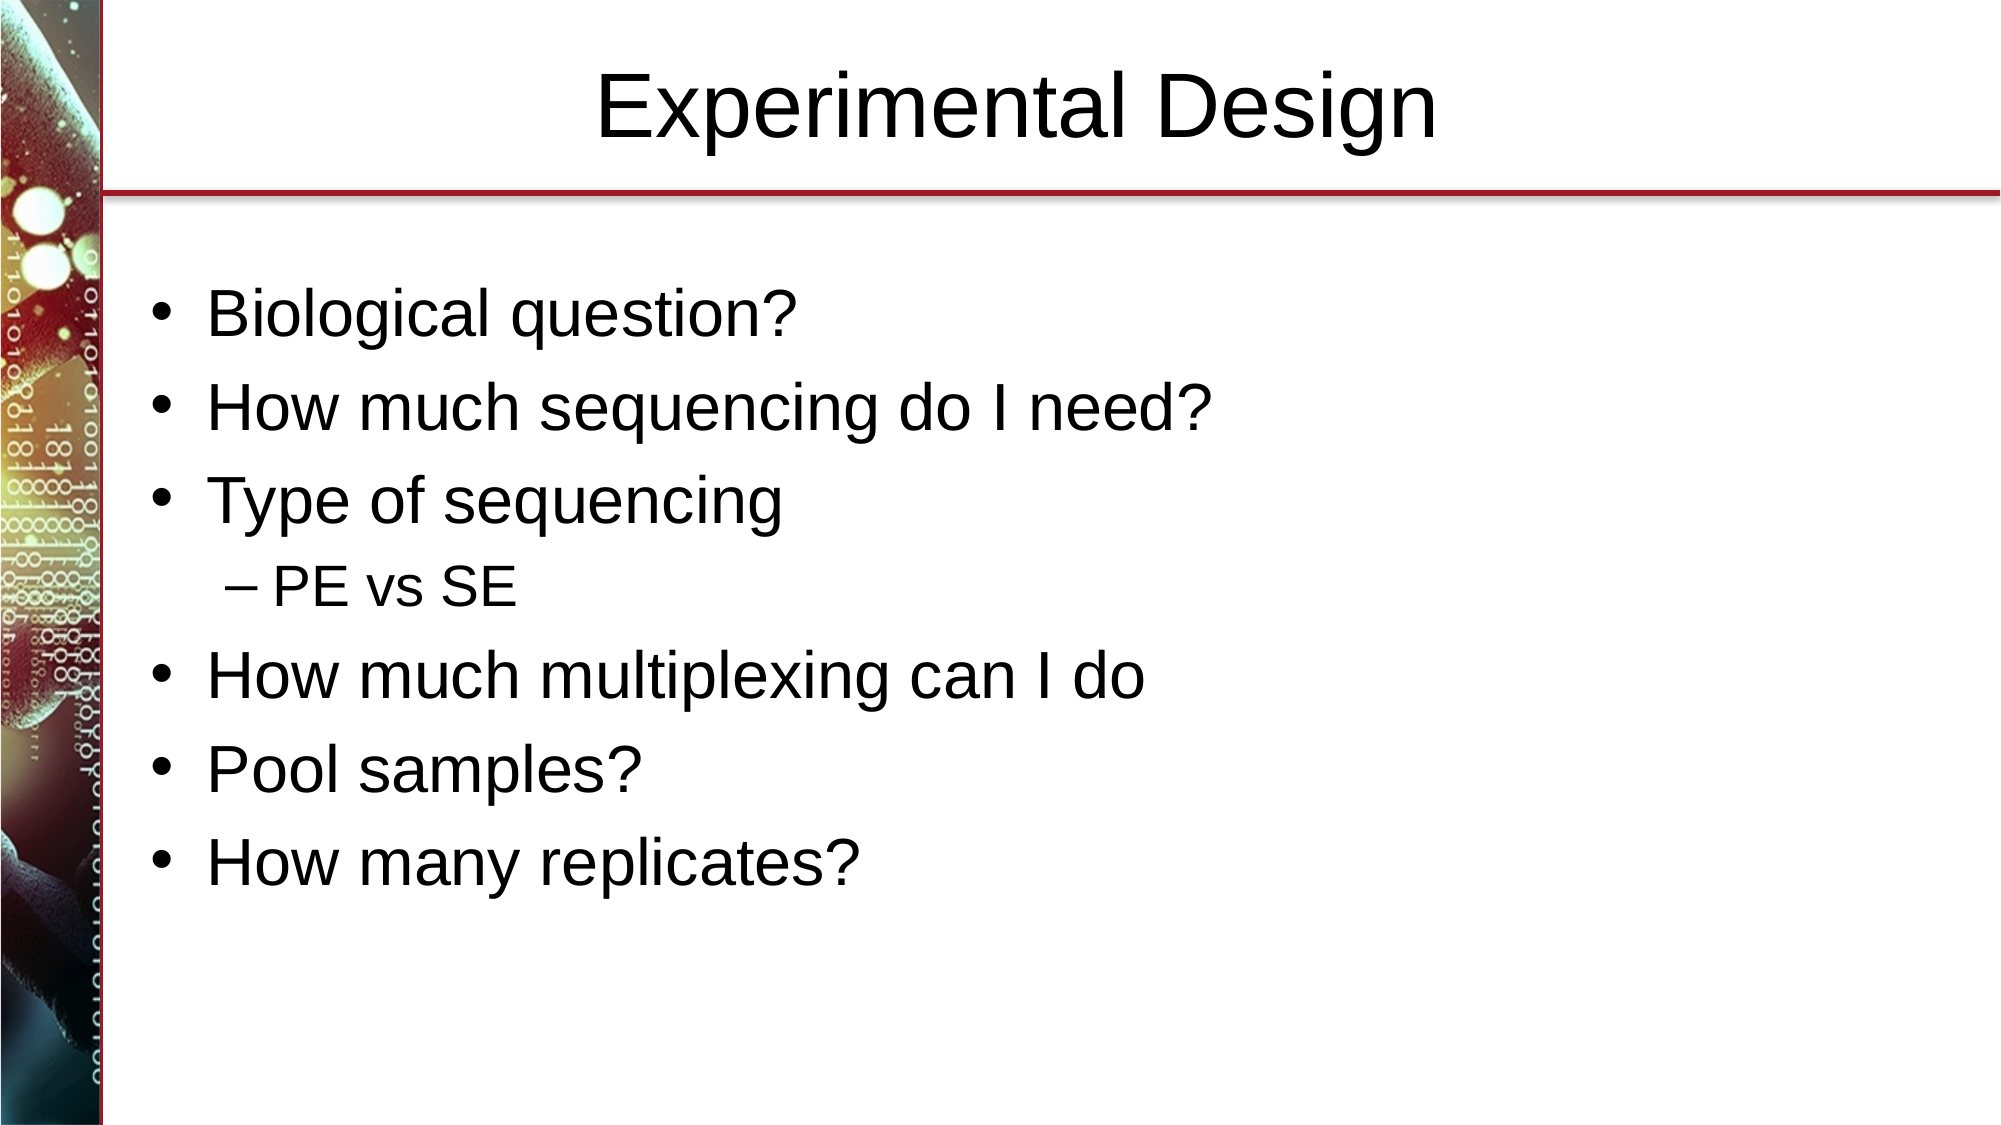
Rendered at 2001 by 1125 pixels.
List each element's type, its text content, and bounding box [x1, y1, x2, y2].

list Biological question? How much sequencing do I need? Type of sequencing PE vs SE How much multiplexing can I do Pool samples? How many replicates? [135, 262, 1900, 1005]
title Experimental Design [135, 31, 1900, 171]
picture [1, 1, 99, 1124]
